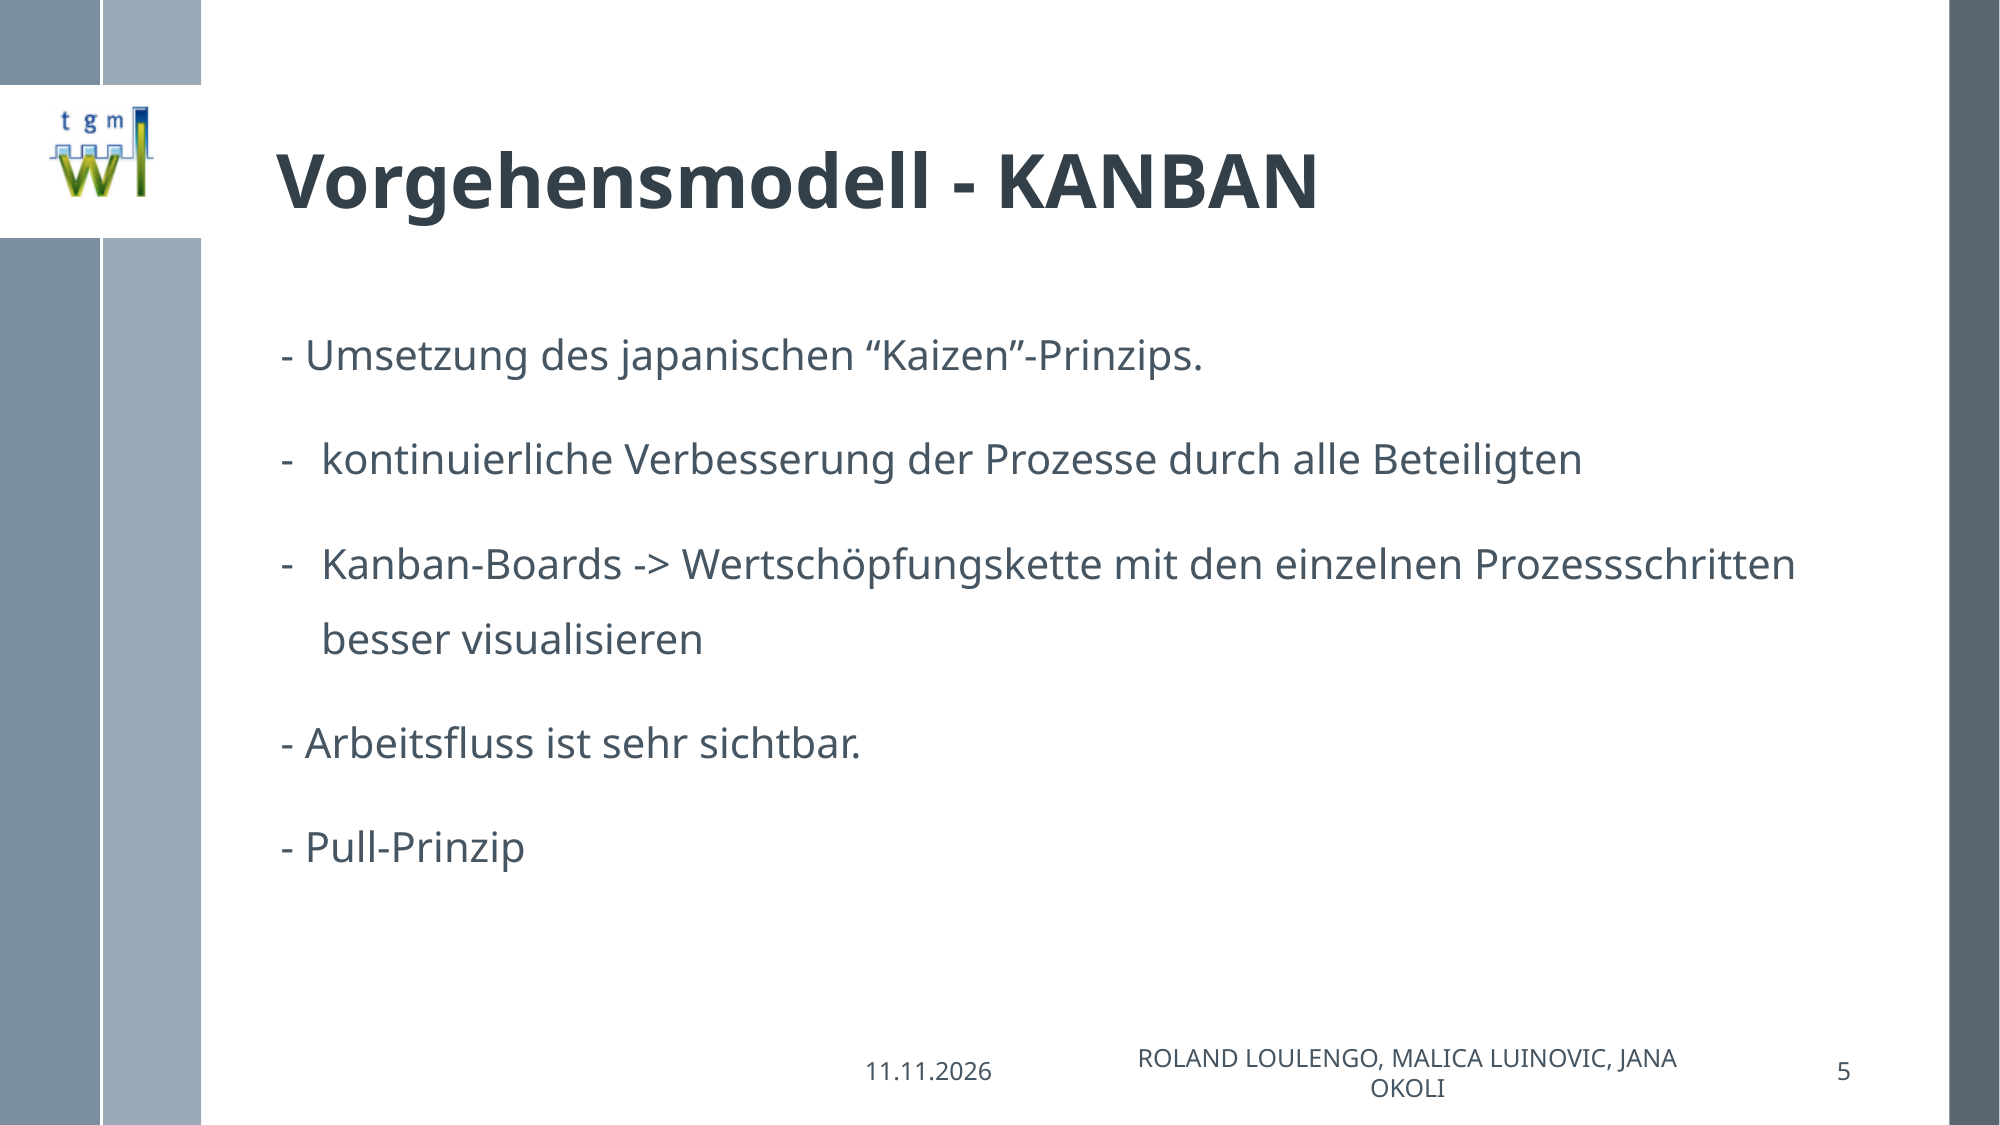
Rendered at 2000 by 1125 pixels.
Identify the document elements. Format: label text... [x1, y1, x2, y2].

list - Umsetzung des japanischen “Kaizen”-Prinzips. kontinuierliche Verbesserung der Prozesse durch alle Beteiligten Kanban-Boards -> Wertschöpfungskette mit den einzelnen Prozessschritten besser visualisieren - Arbeitsfluss ist sehr sichtbar. - Pull-Prinzip [265, 296, 1871, 1047]
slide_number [849, 1042, 1050, 1103]
picture [0, 85, 209, 238]
footer Roland Loulengo, Malica Luinovic, Jana Okoli [1082, 1042, 1734, 1103]
slide_number 5 [1766, 1042, 1867, 1103]
title Vorgehensmodell - KANBAN [261, 29, 1867, 233]
